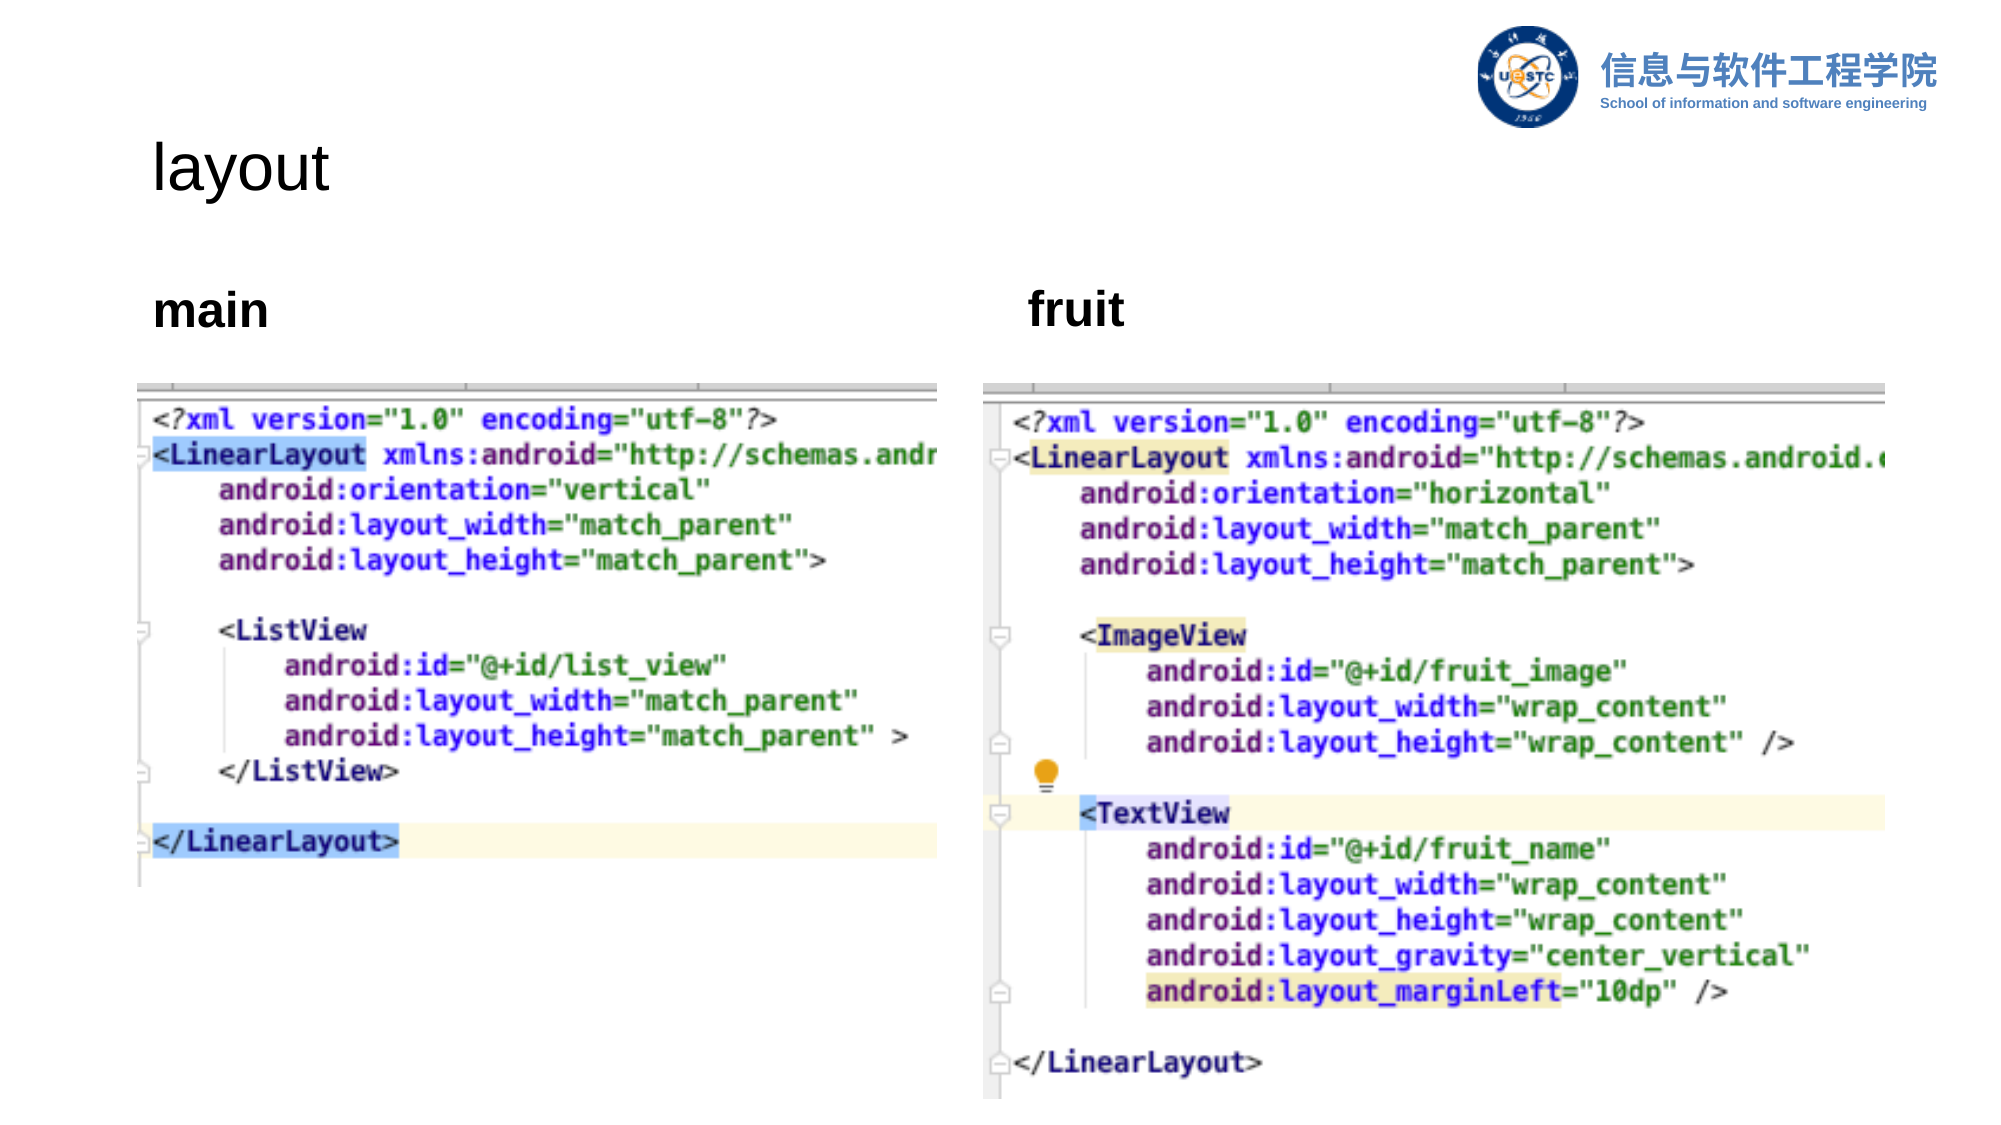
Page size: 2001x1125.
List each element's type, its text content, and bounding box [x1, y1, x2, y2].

list main [137, 209, 984, 345]
picture [1477, 26, 1586, 59]
list fruit [1012, 208, 1863, 345]
picture [983, 383, 1885, 1099]
title layout [137, 59, 1863, 278]
picture [137, 383, 937, 887]
